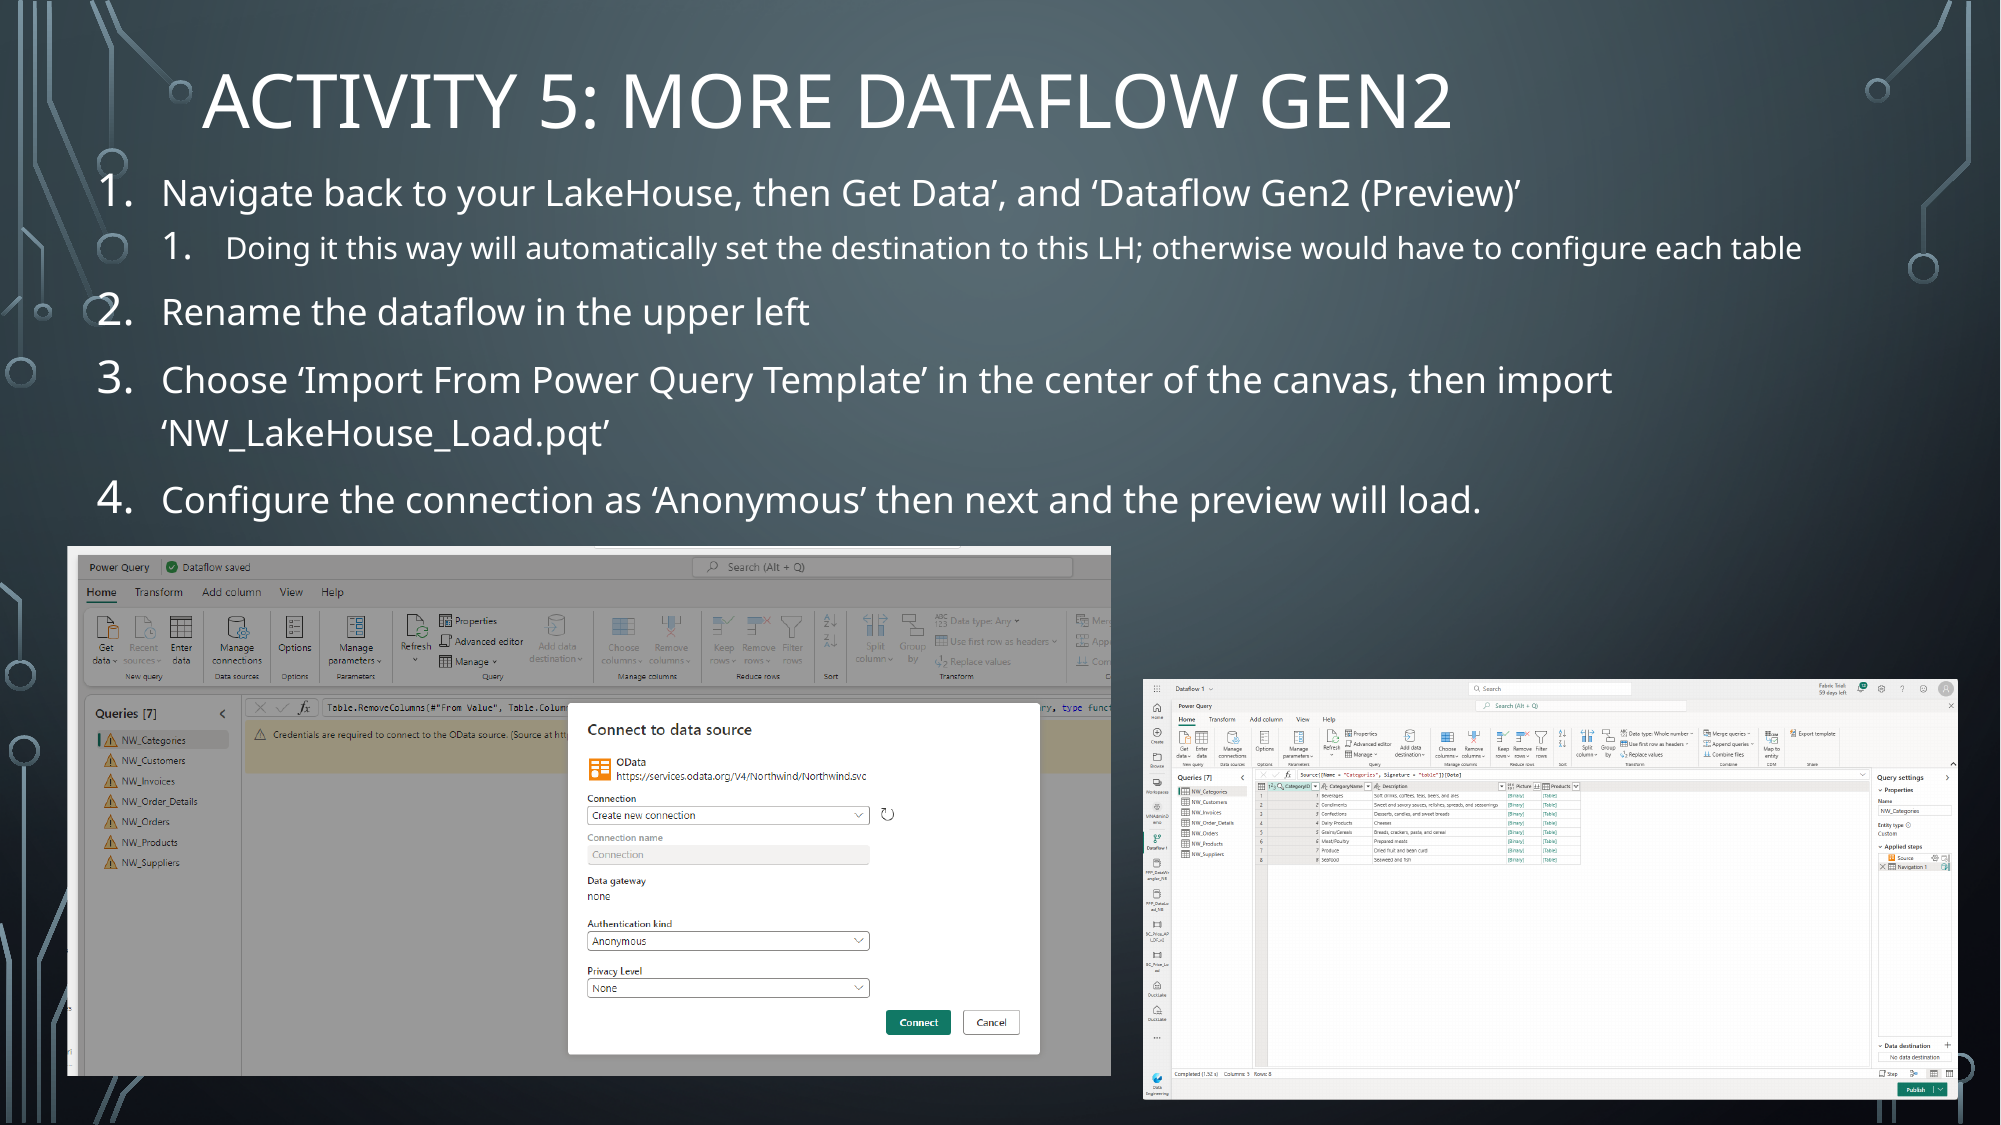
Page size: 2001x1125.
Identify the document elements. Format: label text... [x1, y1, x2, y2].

picture [67, 545, 1112, 1077]
title activity 5: More Dataflow Gen2 [187, 39, 1813, 154]
list Navigate back to your LakeHouse, then Get Data’, and ‘Dataflow Gen2 (Preview)’ Doing it this way will automatically set the destination to this LH; otherwise would have to configure each table Rename the dataflow in the upper left Choose ‘Import From Power Query Template’ in the center of the canvas, then import ‘NW_LakeHouse_Load.pqt’ Configure the connection as ‘Anonymous’ then next and the preview will load. [81, 154, 1912, 536]
picture [1142, 678, 1958, 1101]
